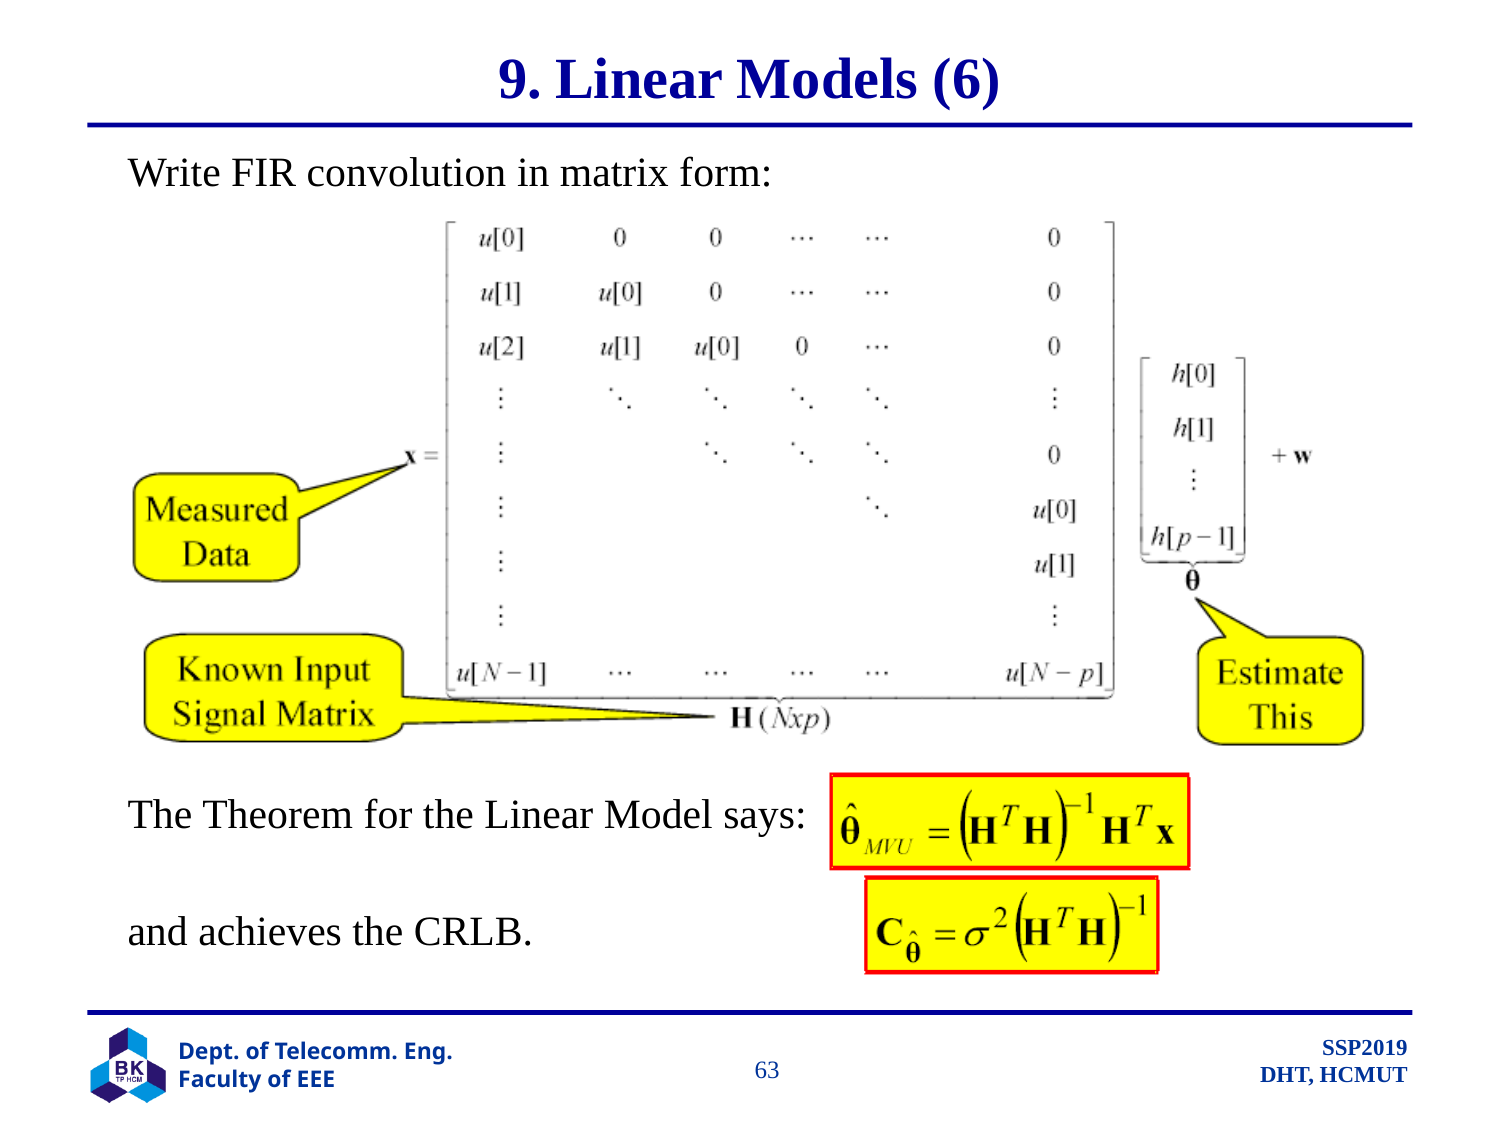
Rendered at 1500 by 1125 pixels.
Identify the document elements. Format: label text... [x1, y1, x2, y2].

title 9. Linear Models (6) [0, 37, 1500, 113]
list Write FIR convolution in matrix form: The Theorem for the Linear Model says: and achieves the CRLB. [112, 137, 1388, 988]
slide_number 63 [424, 1037, 976, 1101]
picture [87, 1024, 169, 1125]
picture [124, 212, 1376, 758]
picture [824, 768, 1194, 979]
